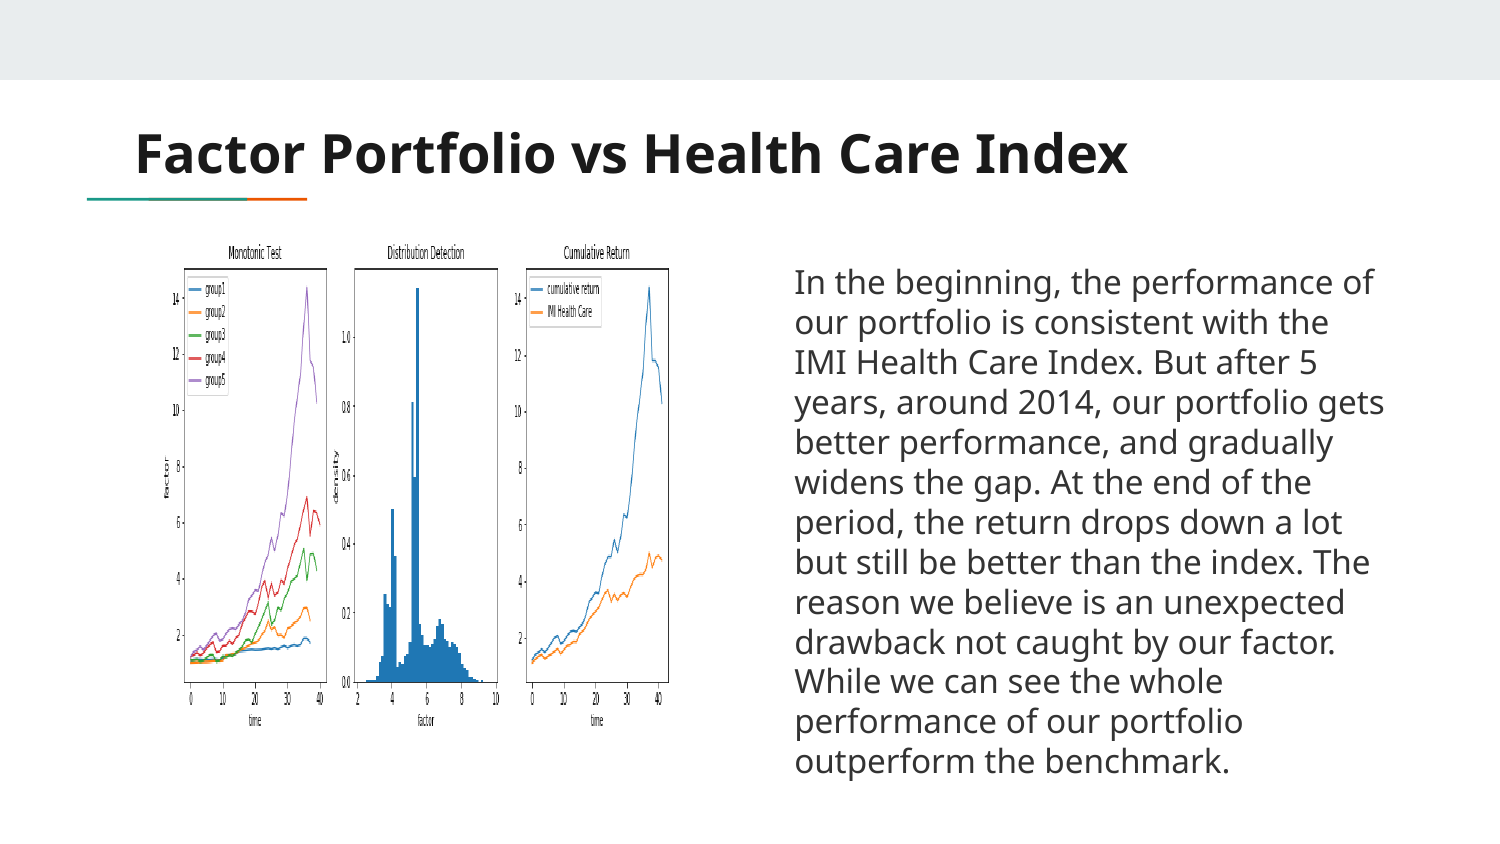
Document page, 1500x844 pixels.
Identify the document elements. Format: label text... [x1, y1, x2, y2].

picture [160, 233, 672, 740]
text_box In the beginning, the performance of our portfolio is consistent with the IMI Health Care Index. But after 5 years, around 2014, our portfolio gets better performance, and gradually widens the gap. At the end of the period, the return drops down a lot but still be better than the index. The reason we believe is an unexpected drawback not caught by our factor. While we can see the whole performance of our portfolio outperform the benchmark. [779, 254, 1405, 788]
title Factor Portfolio vs Health Care Index [119, 104, 1381, 192]
